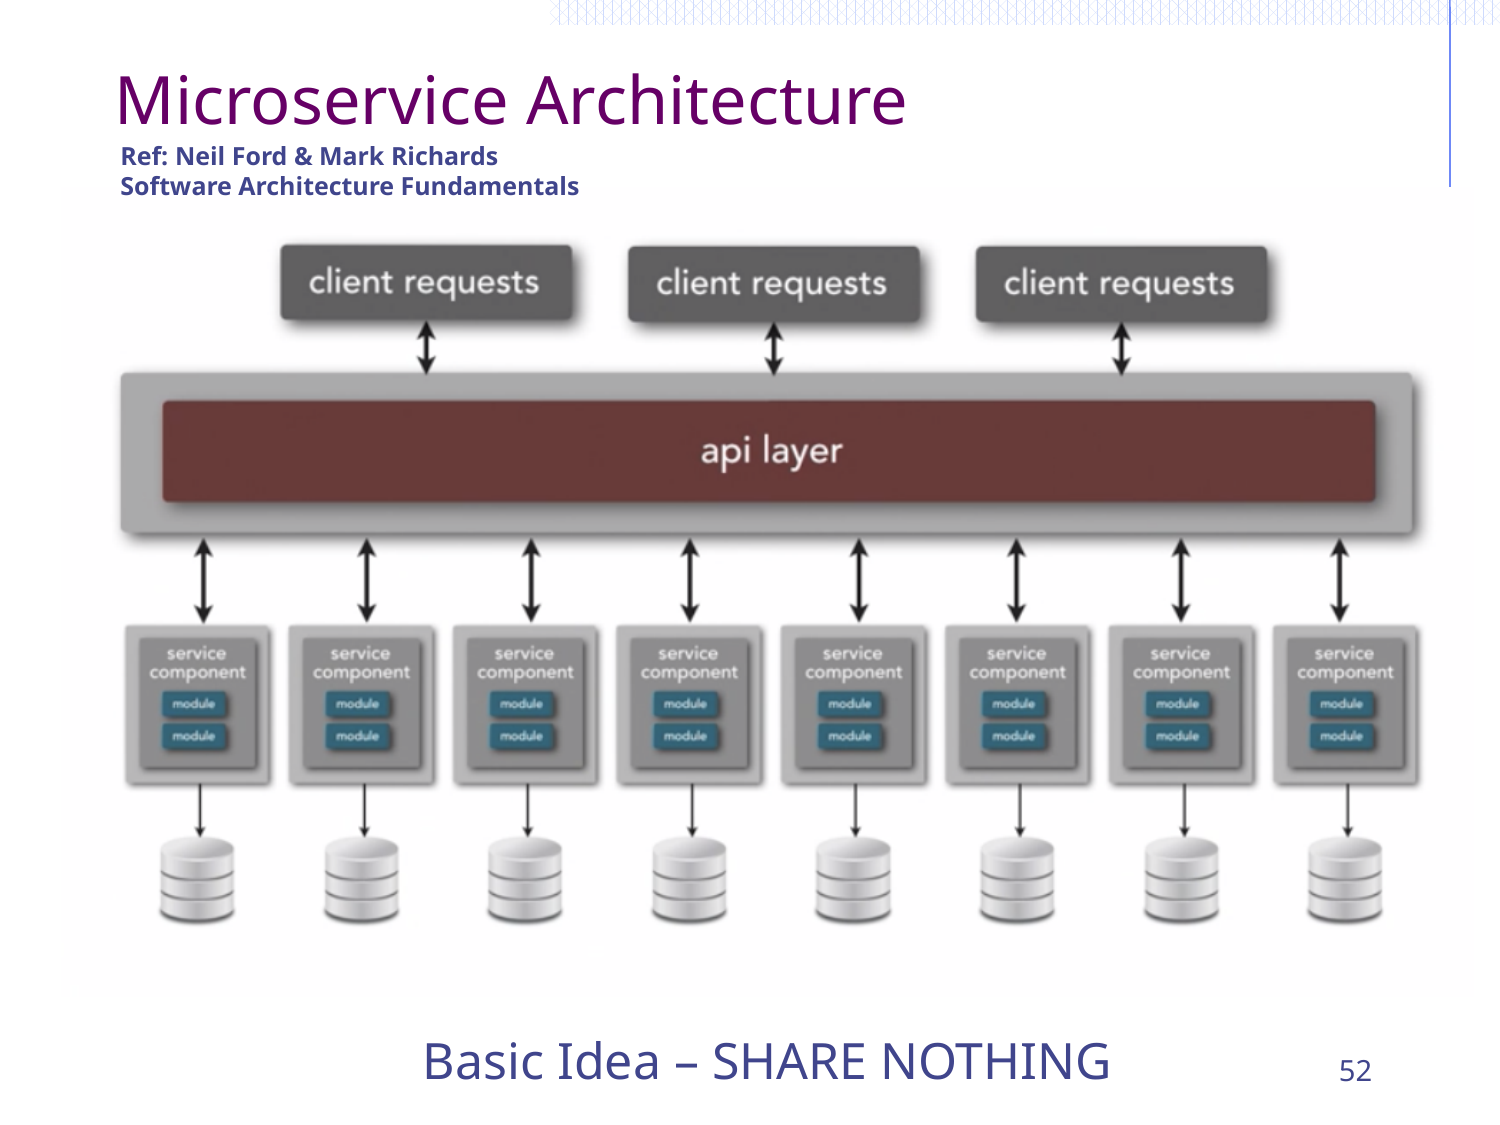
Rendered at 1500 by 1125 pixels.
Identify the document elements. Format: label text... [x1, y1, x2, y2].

title Microservice Architecture [99, 50, 1375, 185]
slide_number 52 [1074, 1025, 1388, 1100]
text_box Basic Idea – SHARE NOTHING [408, 1022, 1128, 1098]
picture [61, 187, 1475, 997]
text_box Ref: Neil Ford & Mark Richards Software Architecture Fundamentals [105, 133, 596, 185]
